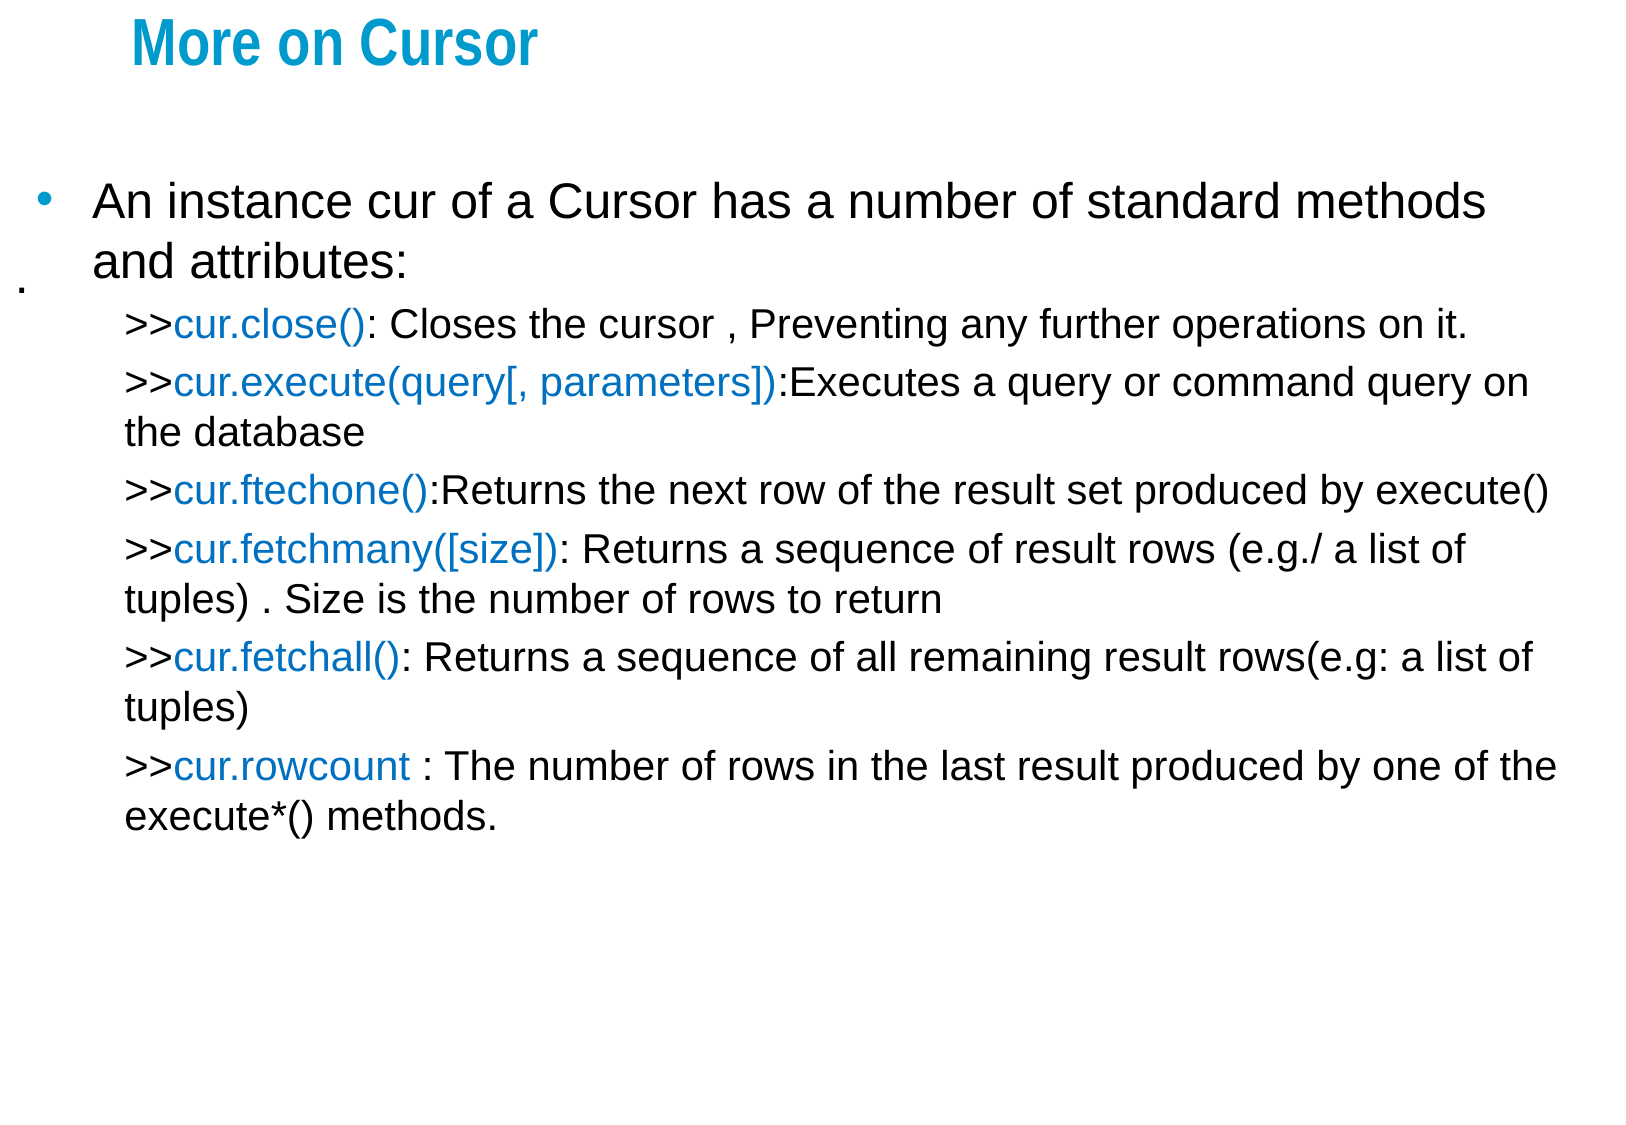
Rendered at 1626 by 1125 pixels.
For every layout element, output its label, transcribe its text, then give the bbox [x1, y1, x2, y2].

list . [0, 236, 1625, 1004]
text_box An instance cur of a Cursor has a number of standard methods and attributes: >>cur.close(): Closes the cursor , Preventing any further operations on it. >>cur.execute(query[, parameters]):Executes a query or command query on the database >>cur.ftechone():Returns the next row of the result set produced by execute() >>cur.fetchmany([size]): Returns a sequence of result rows (e.g./ a list of tuples) . Size is the number of rows to return >>cur.fetchall(): Returns a sequence of all remaining result rows(e.g: a list of tuples) >>cur.rowcount : The number of rows in the last result produced by one of the execute*() methods. [21, 160, 1593, 974]
title More on Cursor [0, 0, 1625, 195]
